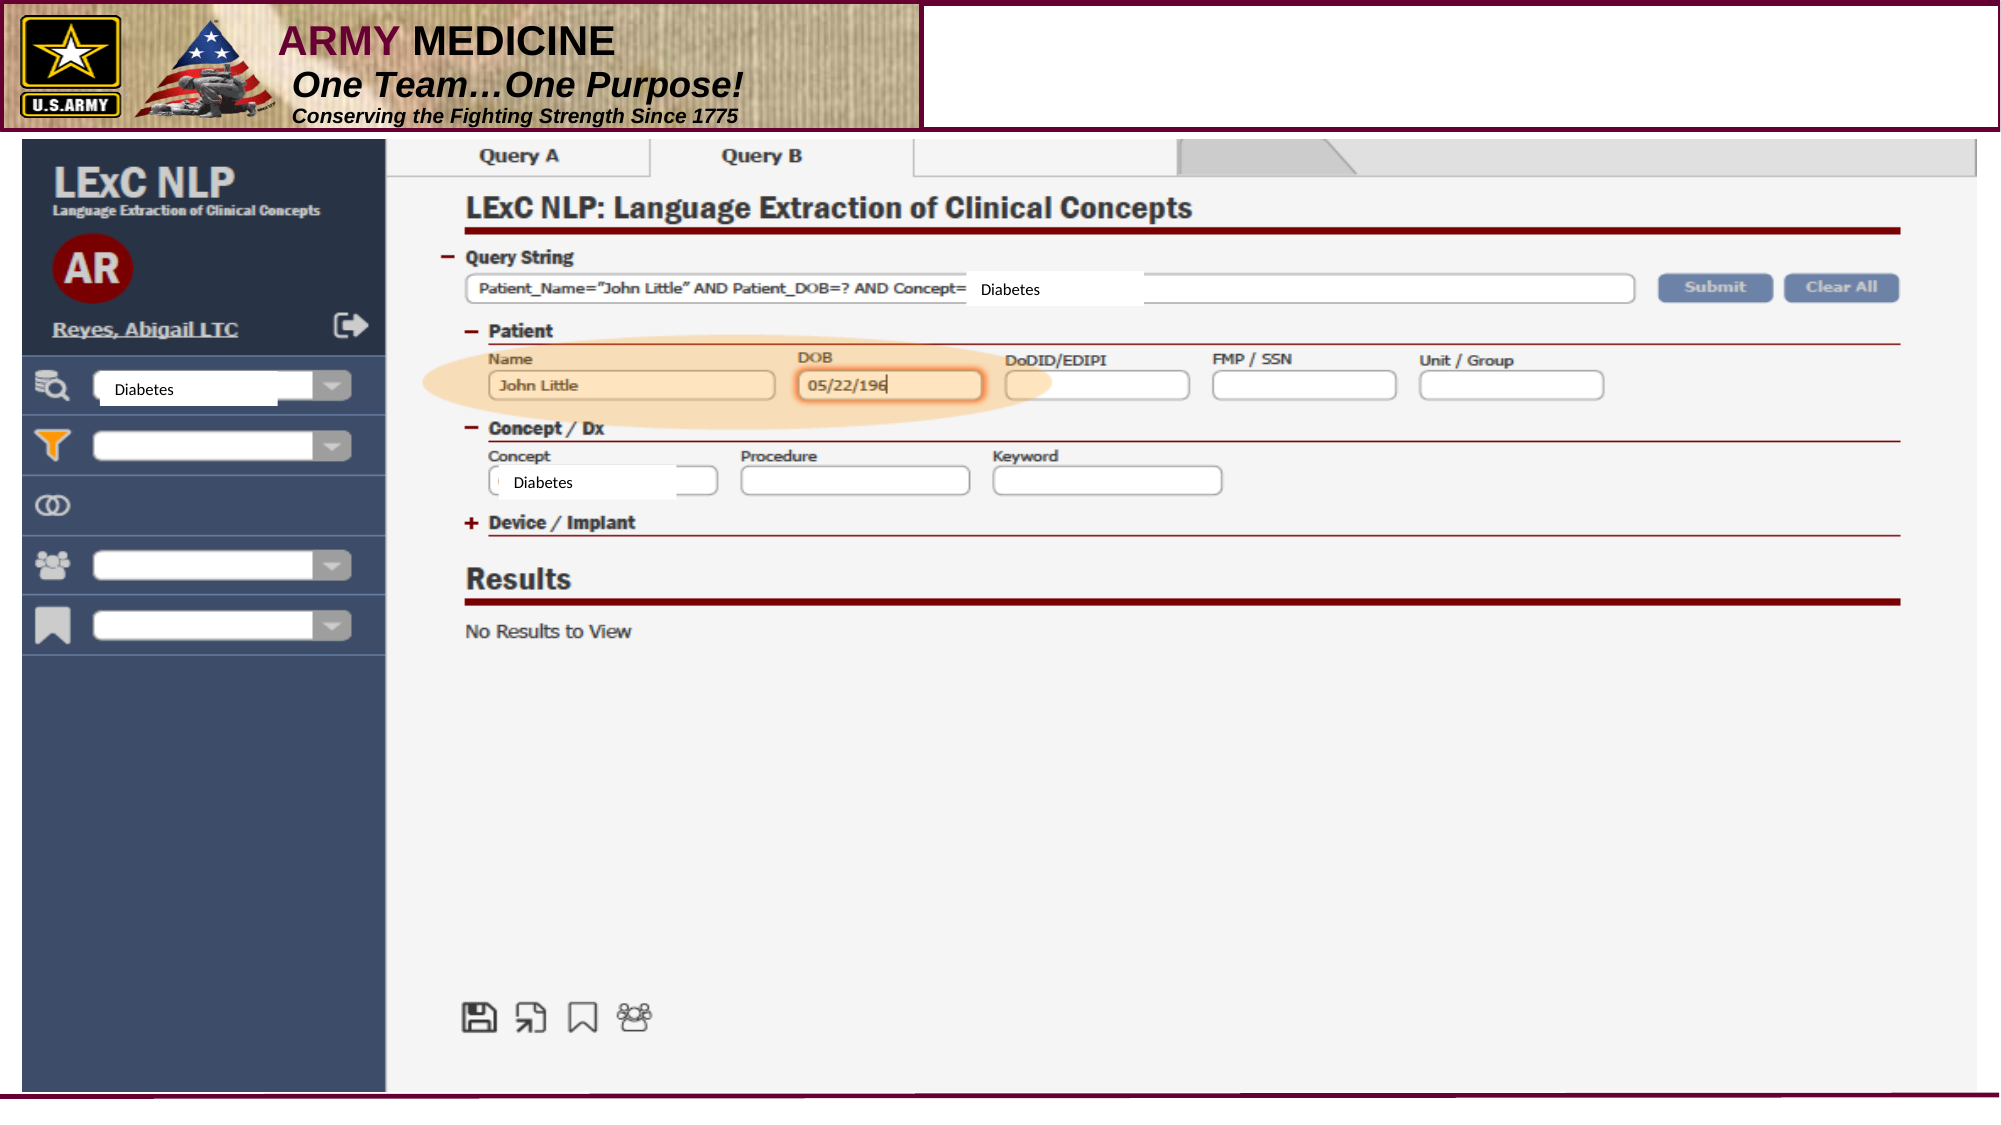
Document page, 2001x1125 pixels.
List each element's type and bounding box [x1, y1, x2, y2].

picture [21, 138, 1977, 1092]
picture [4, 4, 919, 128]
